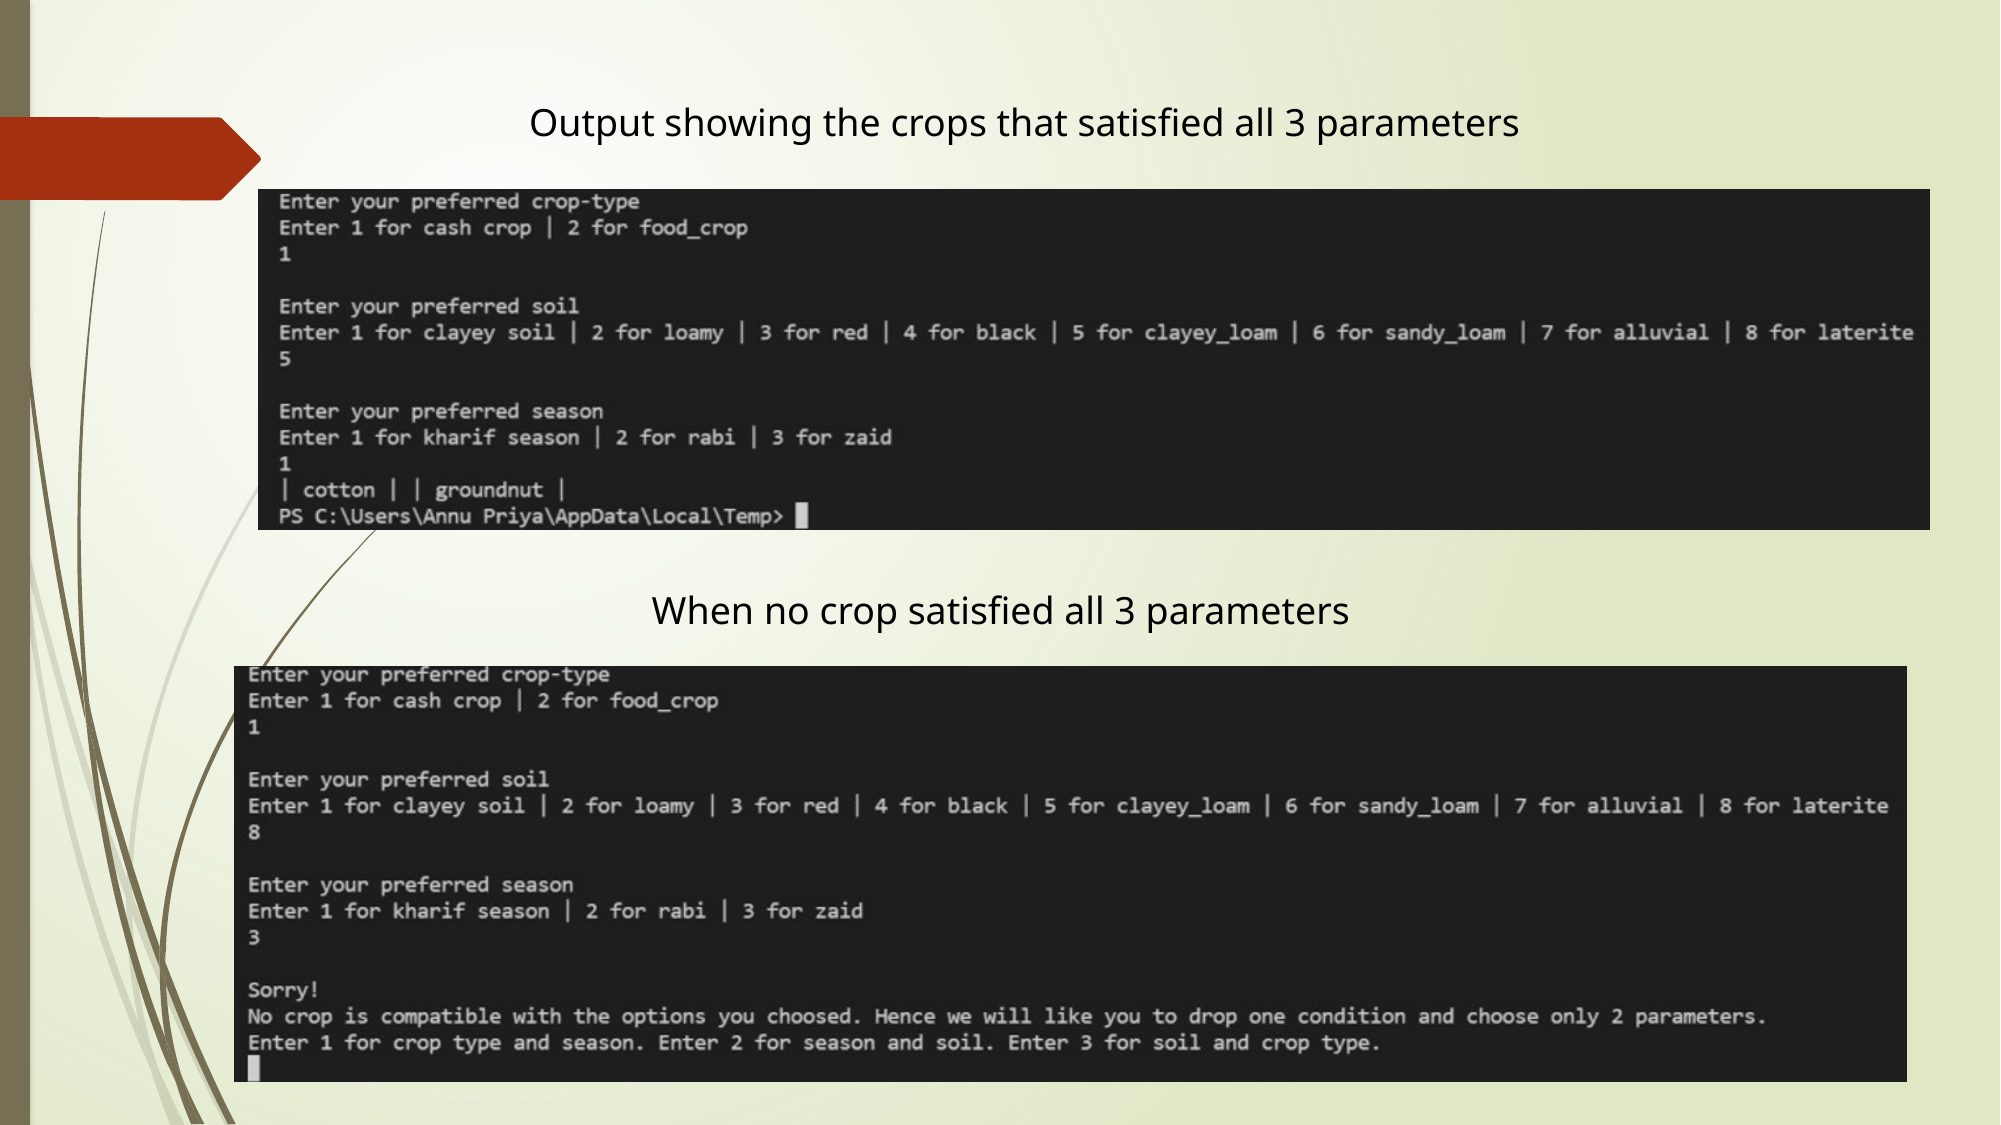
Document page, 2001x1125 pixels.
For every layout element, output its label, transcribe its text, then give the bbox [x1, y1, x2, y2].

text_box Output showing the crops that satisfied all 3 parameters [298, 91, 1751, 152]
picture [257, 189, 1930, 530]
text_box When no crop satisfied all 3 parameters [288, 579, 1715, 640]
picture [234, 666, 1907, 1082]
